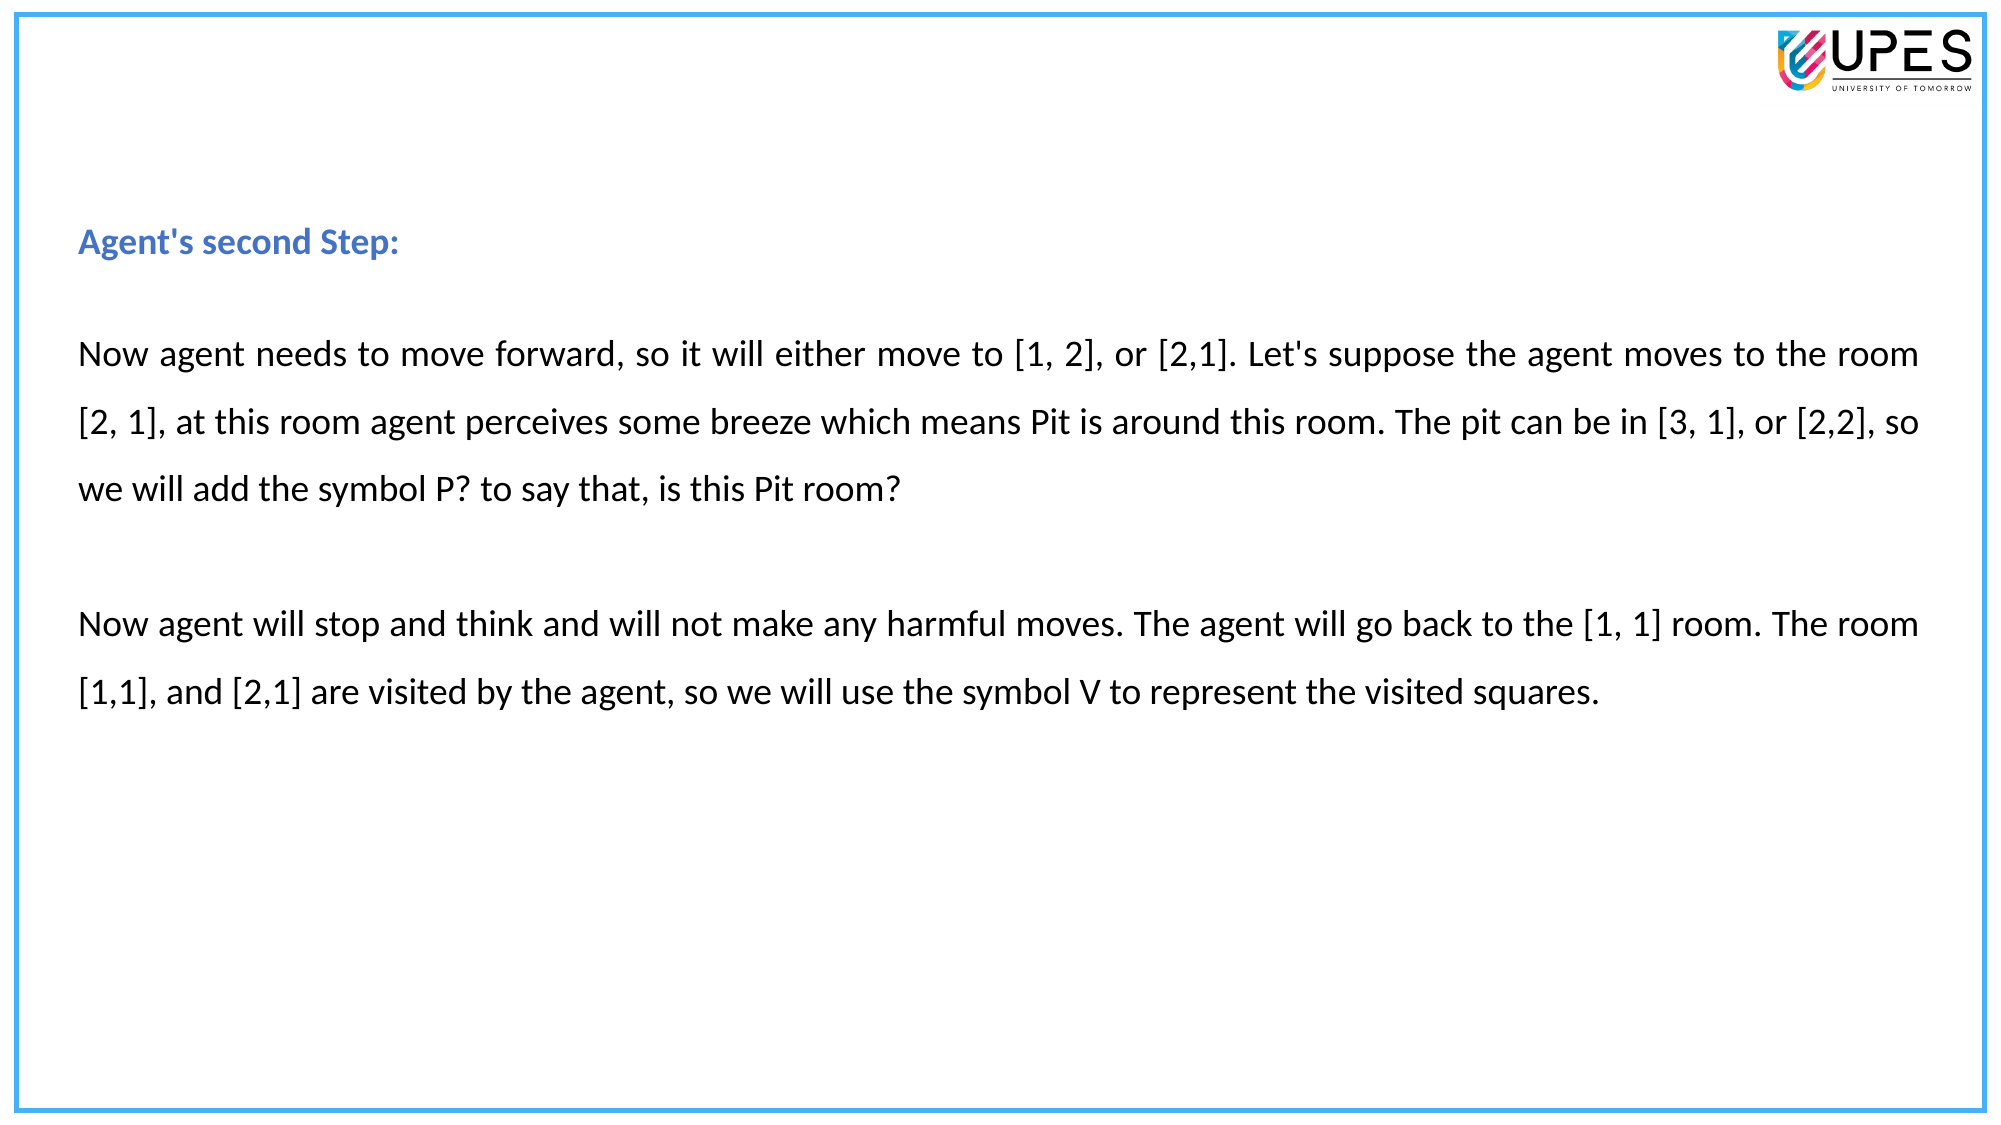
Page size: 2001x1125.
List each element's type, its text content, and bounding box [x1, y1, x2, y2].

picture [1758, 20, 1978, 110]
text_box Agent's second Step: Now agent needs to move forward, so it will either move to [1, 2], or [2,1]. Let's suppose the agent moves to the room [2, 1], at this room agent perceives some breeze which means Pit is around this room. The pit can be in [3, 1], or [2,2], so we will add the symbol P? to say that, is this Pit room? Now agent will stop and think and will not make any harmful moves. The agent will go back to the [1, 1] room. The room [1,1], and [2,1] are visited by the agent, so we will use the symbol V to represent the visited squares. [63, 209, 1937, 765]
